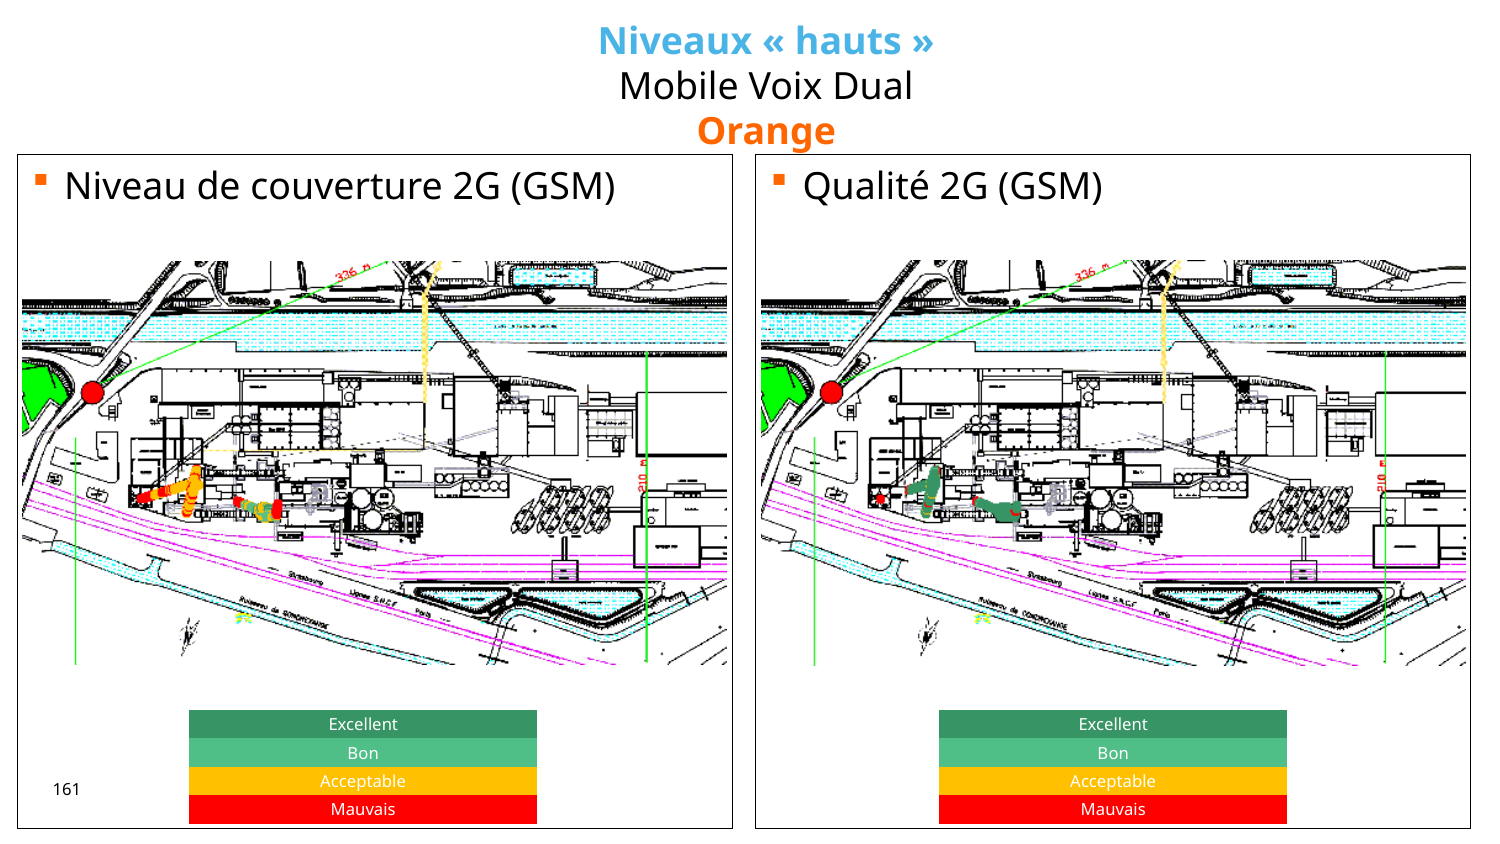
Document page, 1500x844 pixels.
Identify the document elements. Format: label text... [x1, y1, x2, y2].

table_cell Bon [939, 738, 1287, 767]
table_cell Acceptable [939, 767, 1287, 795]
table_header Excellent [939, 710, 1287, 738]
table_header Excellent [189, 710, 537, 738]
text_box Niveau de couverture 2G (GSM) [17, 551, 733, 829]
table_cell Acceptable [189, 767, 537, 795]
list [761, 260, 1466, 666]
table_cell Mauvais [939, 795, 1287, 824]
text_box [732, 293, 756, 551]
table_cell Bon [189, 738, 537, 767]
table_cell Mauvais [189, 795, 537, 824]
text_box Niveaux « hauts » Mobile Voix Dual Orange [187, 9, 1346, 125]
text_box Niveau de couverture 2G (GSM) [17, 154, 733, 293]
text_box Qualité 2G (GSM) [755, 154, 1471, 829]
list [22, 261, 727, 665]
